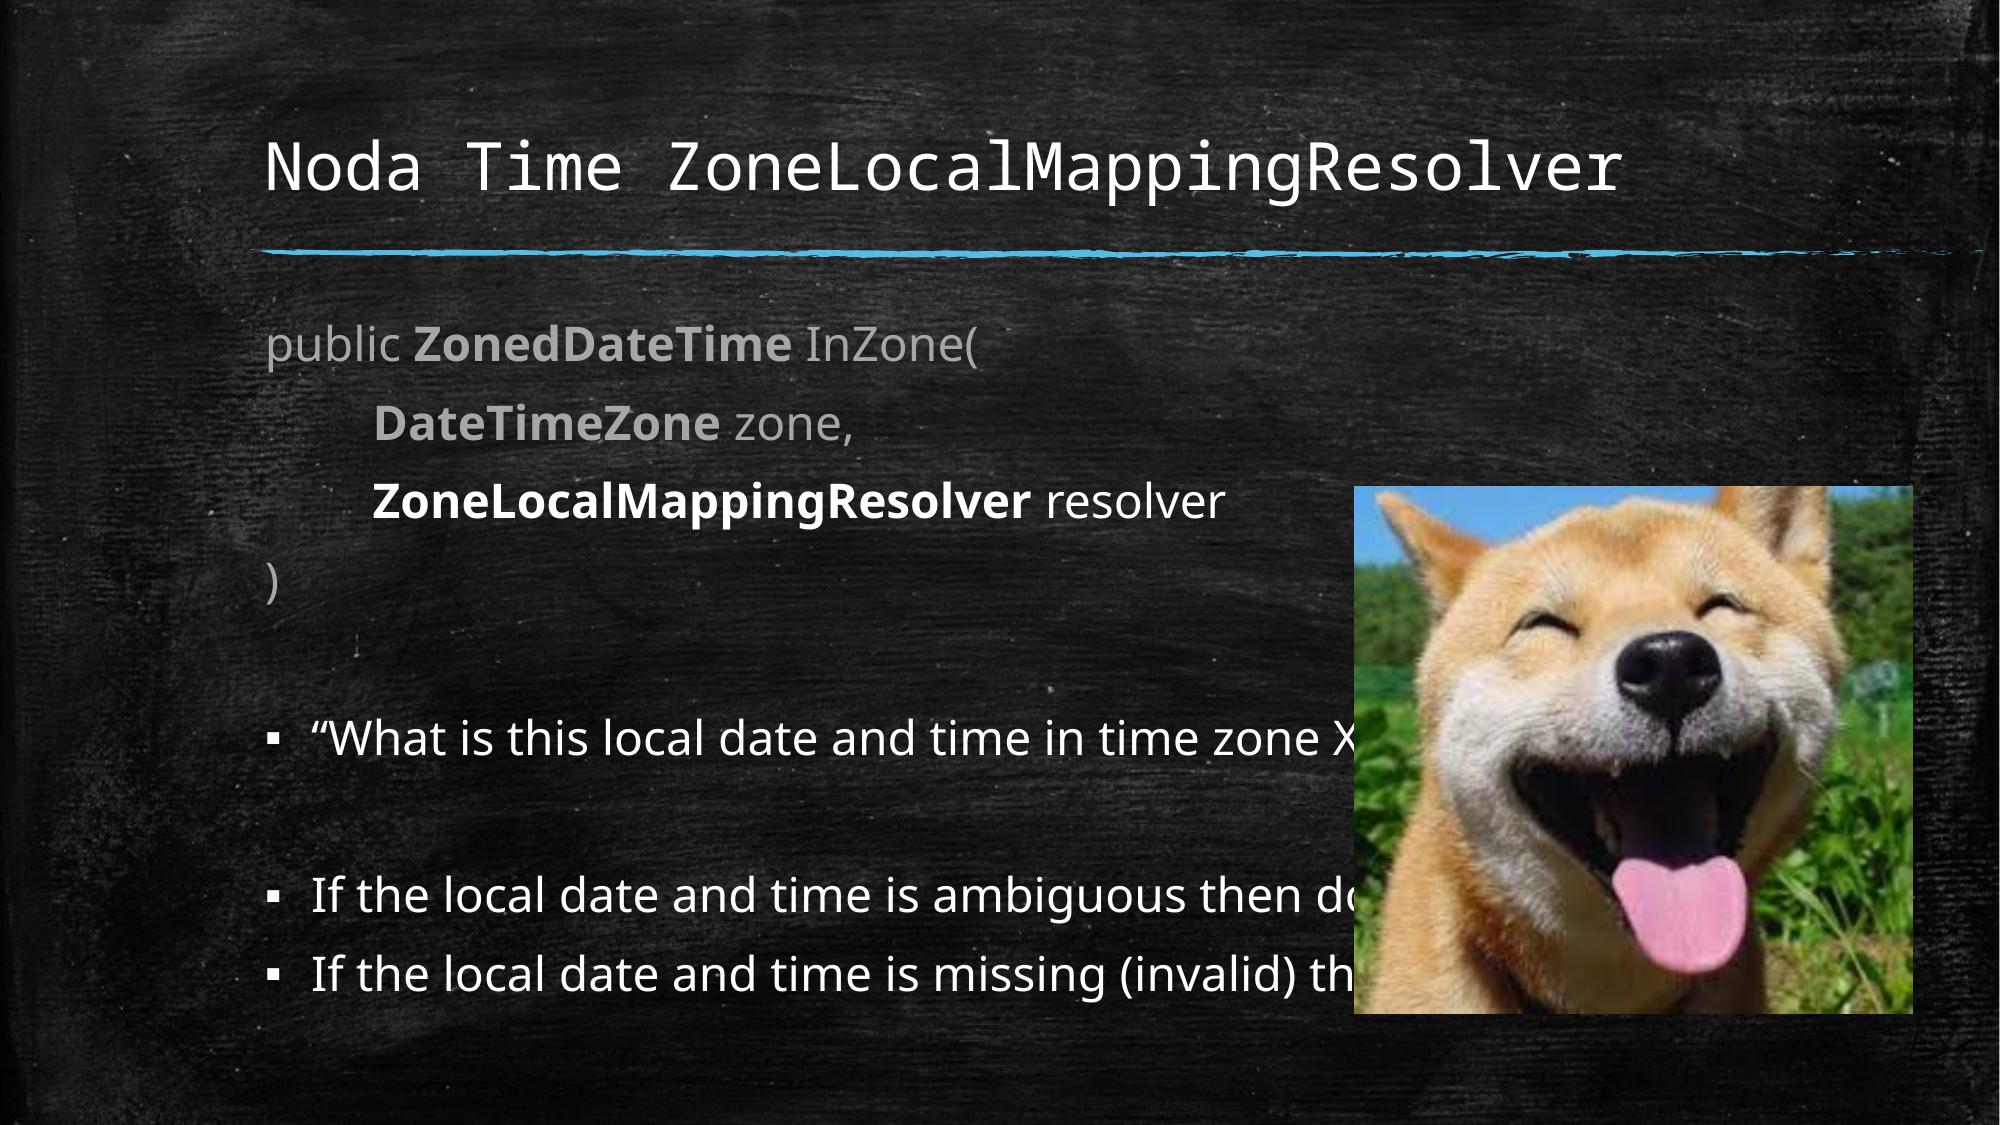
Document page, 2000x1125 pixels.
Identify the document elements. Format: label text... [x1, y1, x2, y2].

picture [1354, 486, 1913, 1014]
title Noda Time ZoneLocalMappingResolver [249, 45, 1750, 213]
list public ZonedDateTime InZone( DateTimeZone zone, ZoneLocalMappingResolver resolver ) “What is this local date and time in time zone X?” If the local date and time is ambiguous then do A If the local date and time is missing (invalid) then do B [249, 312, 1750, 1013]
